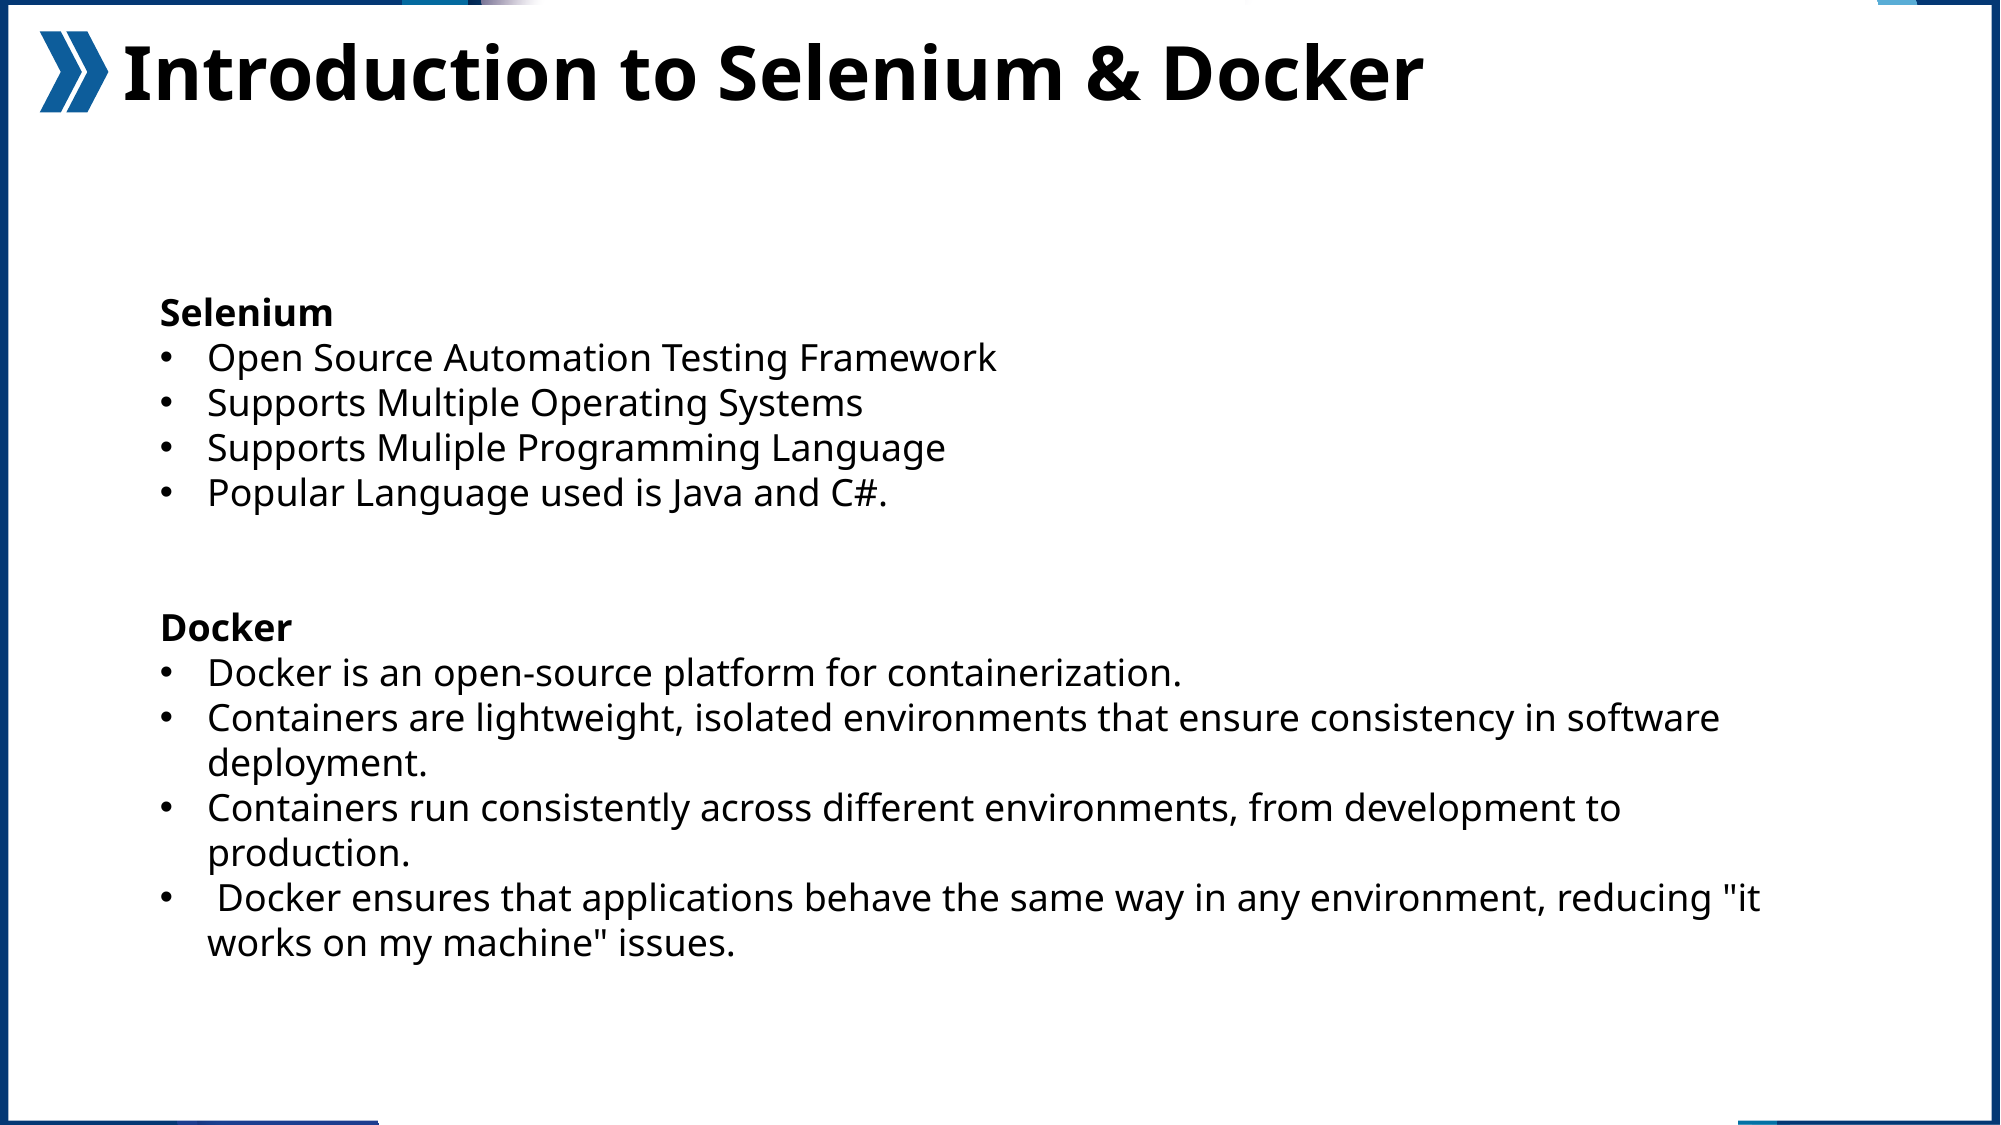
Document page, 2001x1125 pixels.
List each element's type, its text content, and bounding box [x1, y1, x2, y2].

text_box Selenium Open Source Automation Testing Framework Supports Multiple Operating Systems Supports Muliple Programming Language Popular Language used is Java and C#. Docker Docker is an open-source platform for containerization. Containers are lightweight, isolated environments that ensure consistency in software deployment. Containers run consistently across different environments, from development to production. Docker ensures that applications behave the same way in any environment, reducing "it works on my machine" issues. [145, 281, 1835, 971]
text_box Introduction to Selenium & Docker [109, 18, 1757, 124]
